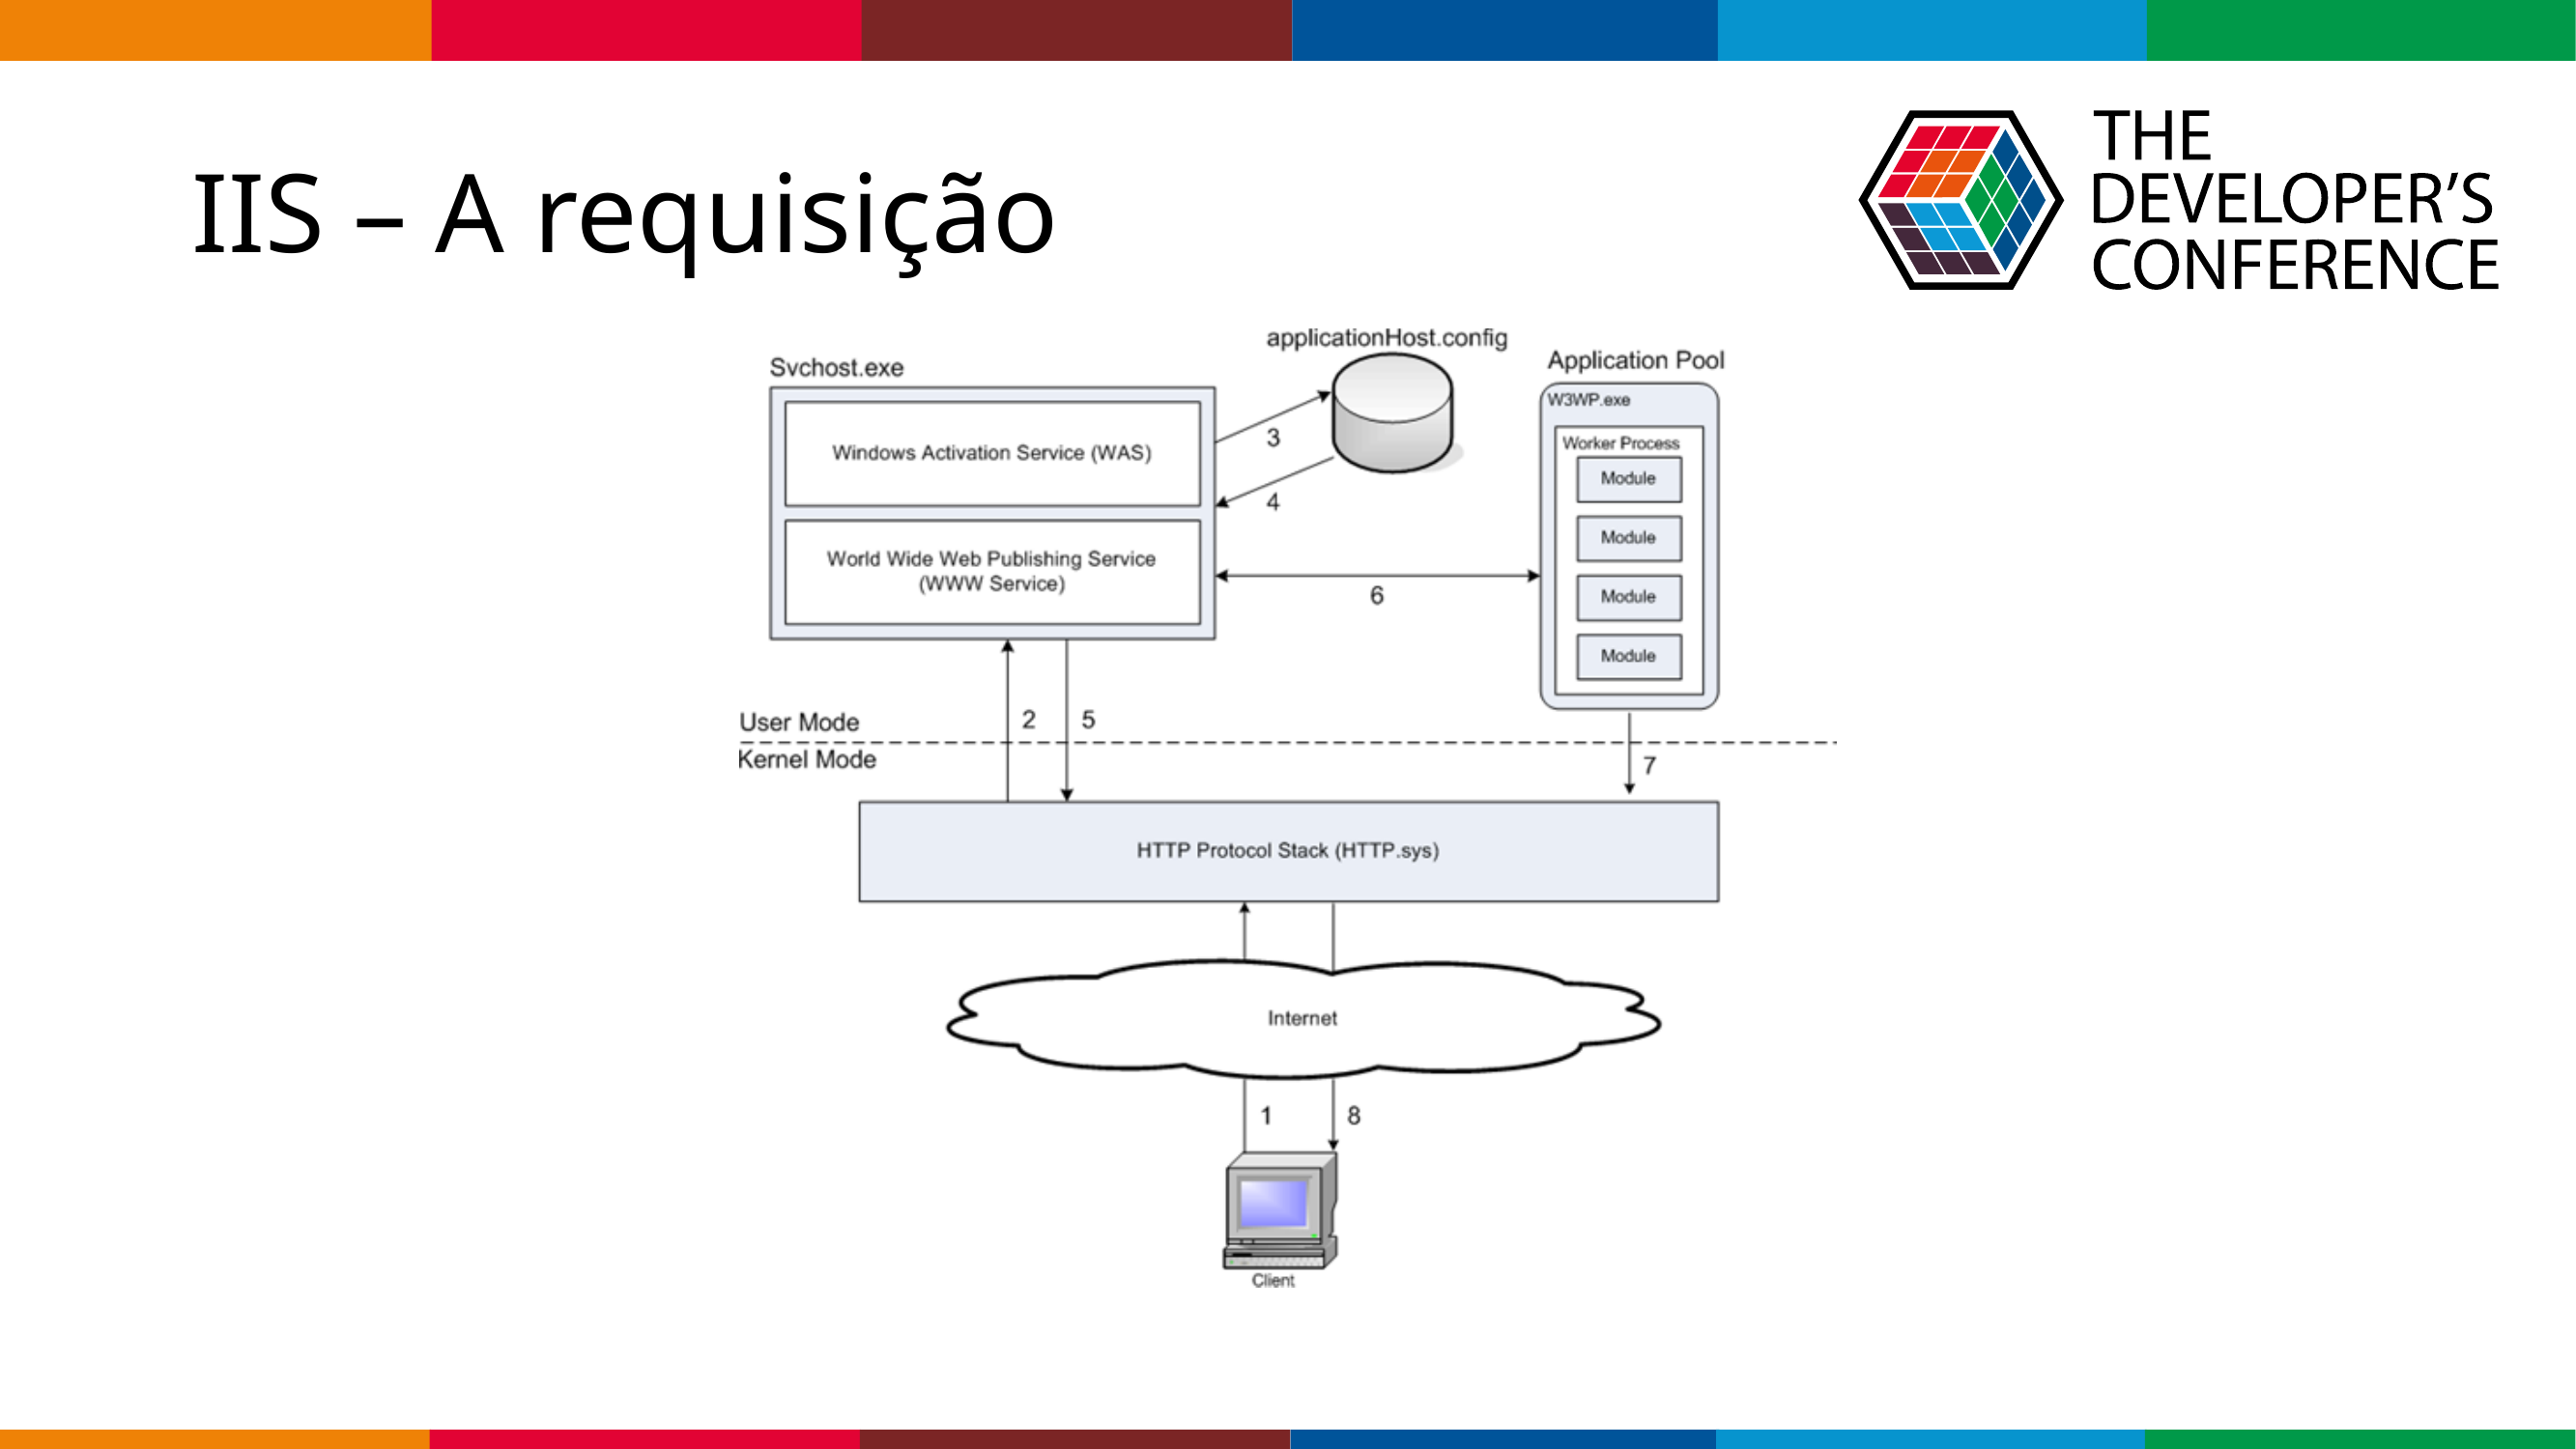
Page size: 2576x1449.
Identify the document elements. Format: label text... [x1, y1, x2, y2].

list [738, 328, 1837, 1288]
title IIS – A requisição [177, 77, 1847, 357]
